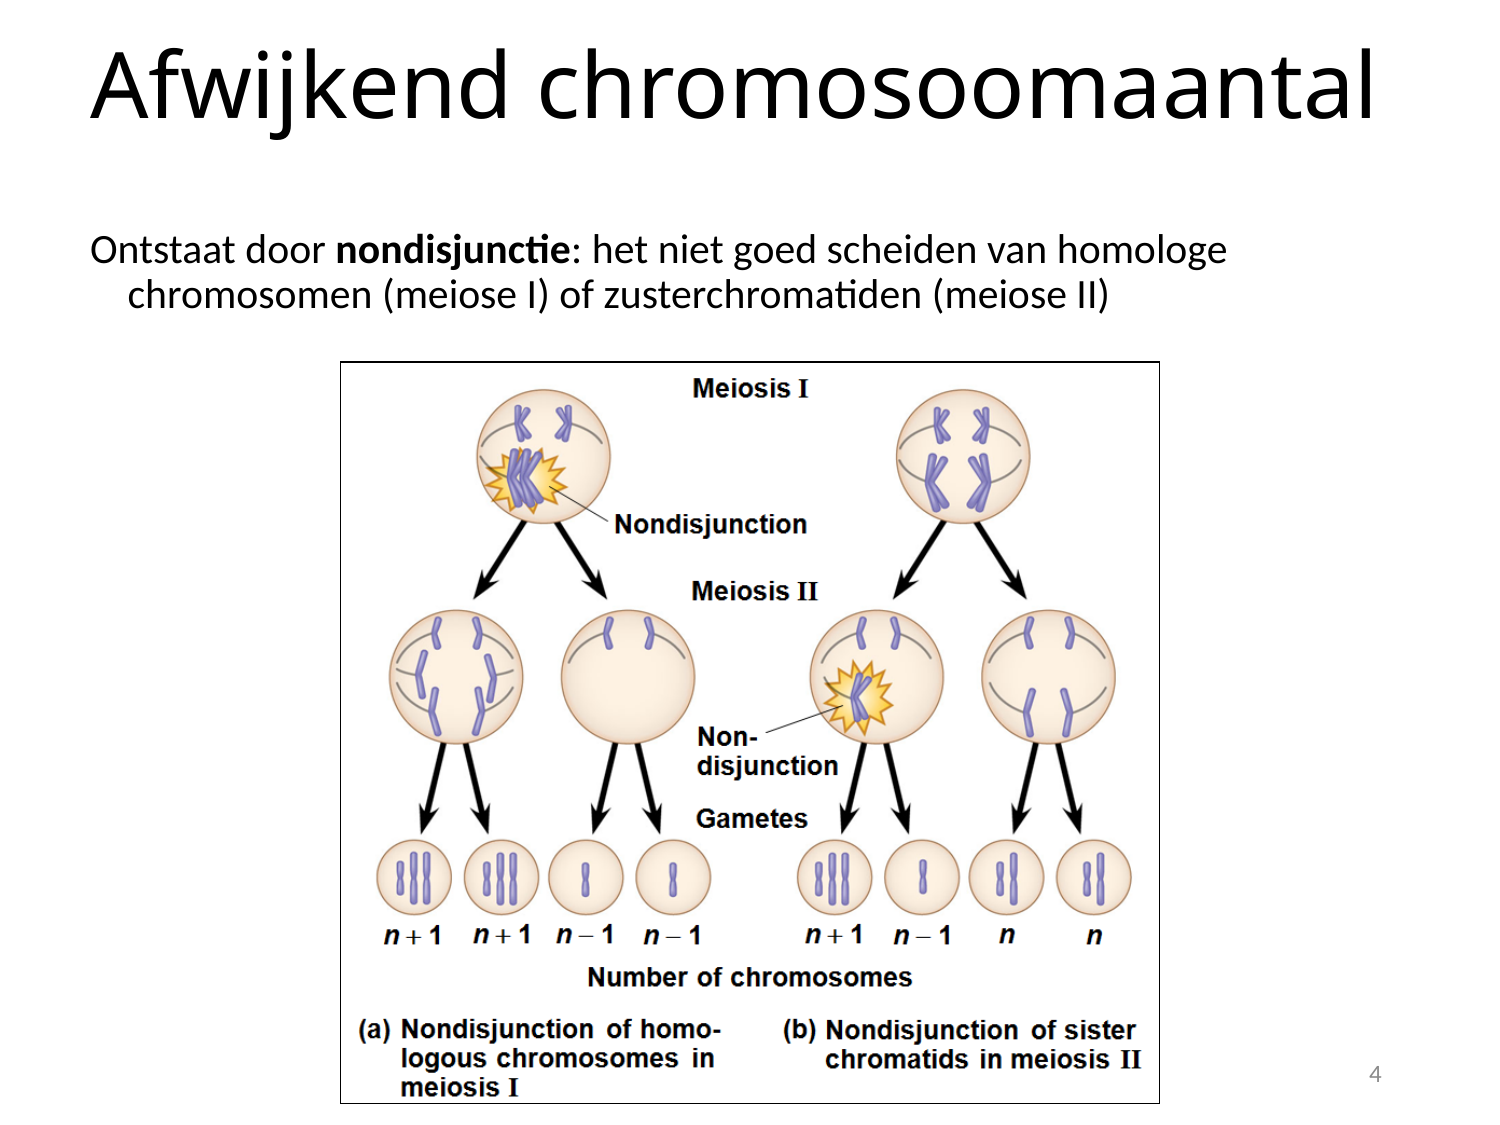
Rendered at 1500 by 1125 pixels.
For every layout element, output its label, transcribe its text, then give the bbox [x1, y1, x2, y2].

list Ontstaat door nondisjunctie: het niet goed scheiden van homologe chromosomen (meiose I) of zusterchromatiden (meiose II) [75, 219, 1425, 963]
slide_number 4 [1159, 1042, 1397, 1103]
picture [341, 362, 1159, 1103]
title Afwijkend chromosoomaantal [75, 0, 1425, 183]
